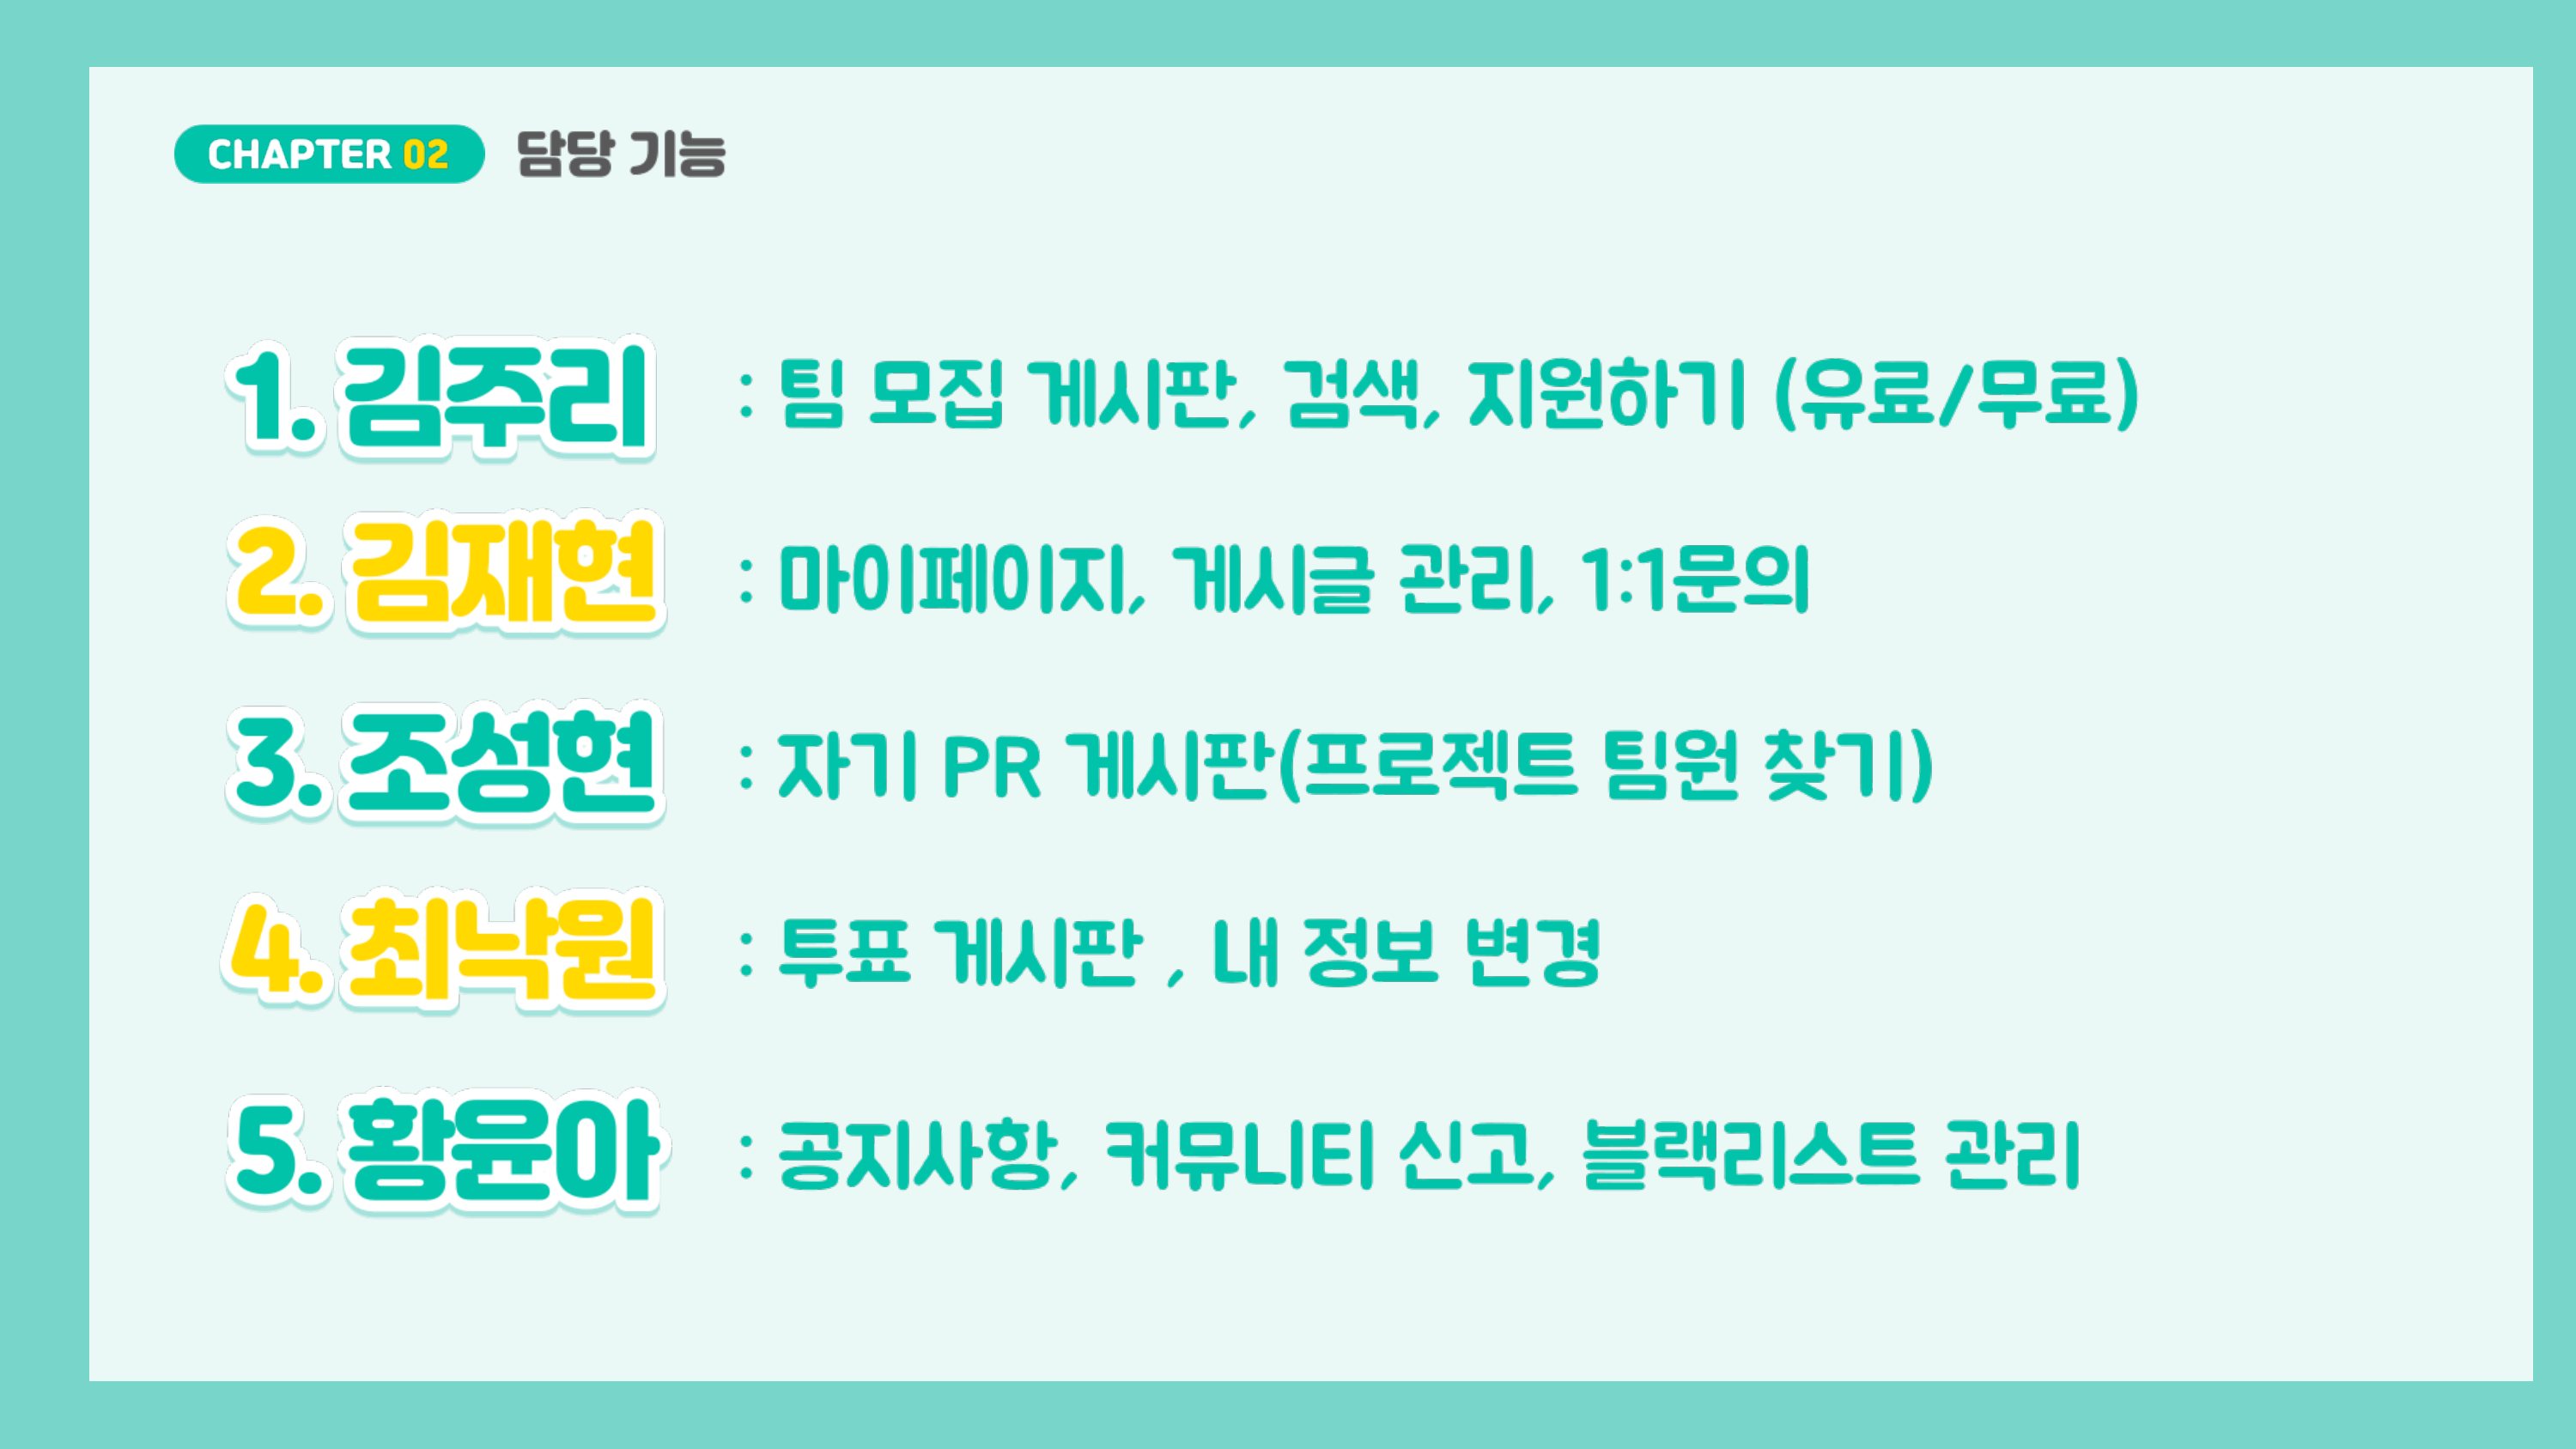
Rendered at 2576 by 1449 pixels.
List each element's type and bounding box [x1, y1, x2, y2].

picture [507, 112, 763, 202]
picture [154, 278, 2186, 1334]
text_box [173, 124, 485, 184]
text_box [89, 66, 2534, 1382]
